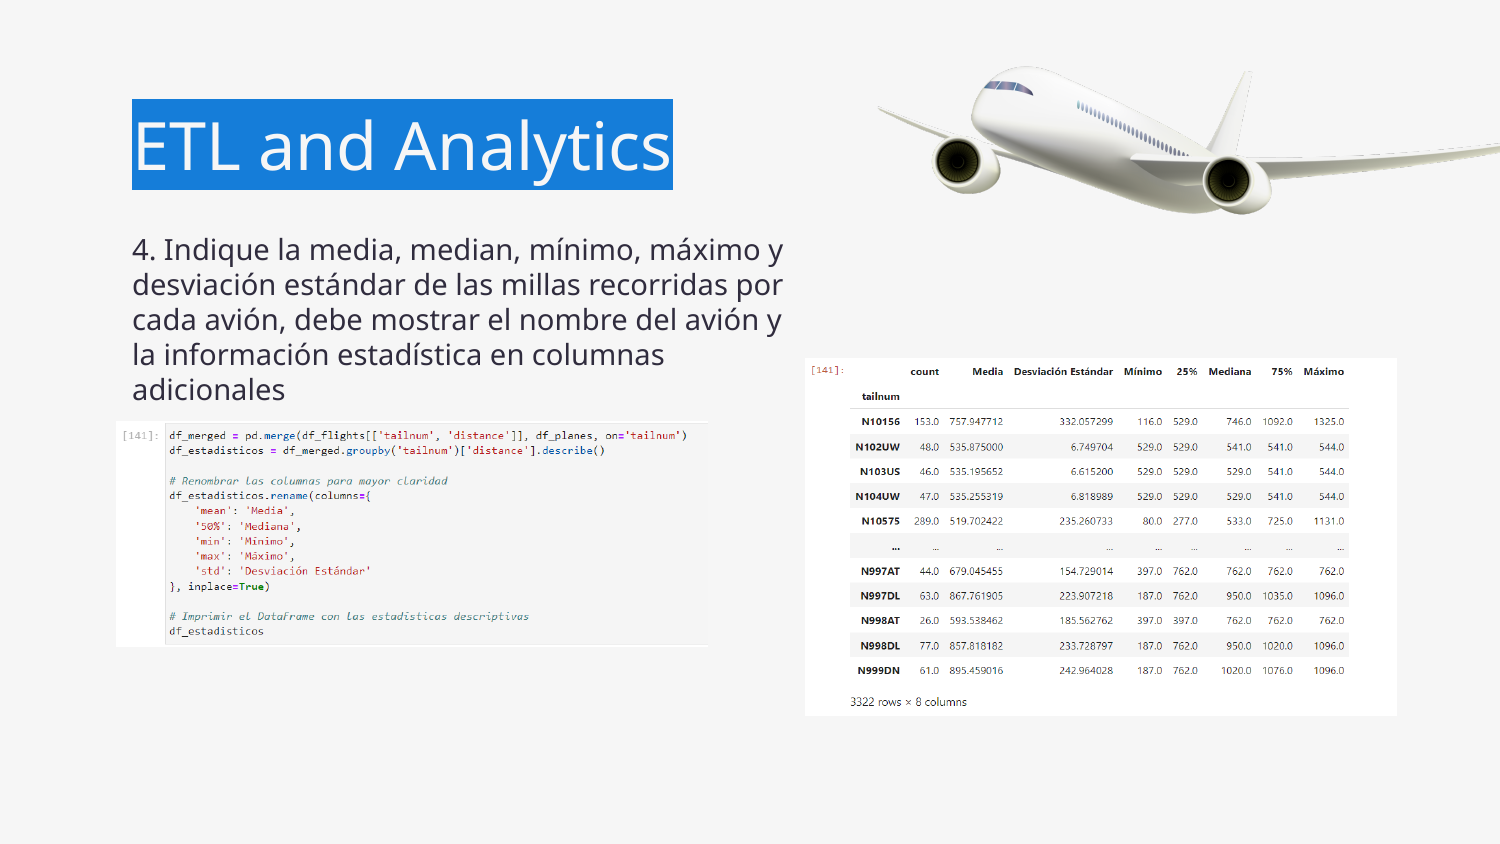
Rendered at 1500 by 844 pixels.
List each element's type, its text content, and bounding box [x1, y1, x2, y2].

list 4. Indique la media, median, mínimo, máximo y desviación estándar de las millas recorridas por cada avión, debe mostrar el nombre del avión y la información estadística en columnas adicionales [116, 216, 806, 357]
picture [854, 16, 1500, 254]
picture [116, 421, 708, 648]
picture [805, 358, 1397, 717]
title ETL and Analytics [116, 88, 849, 183]
